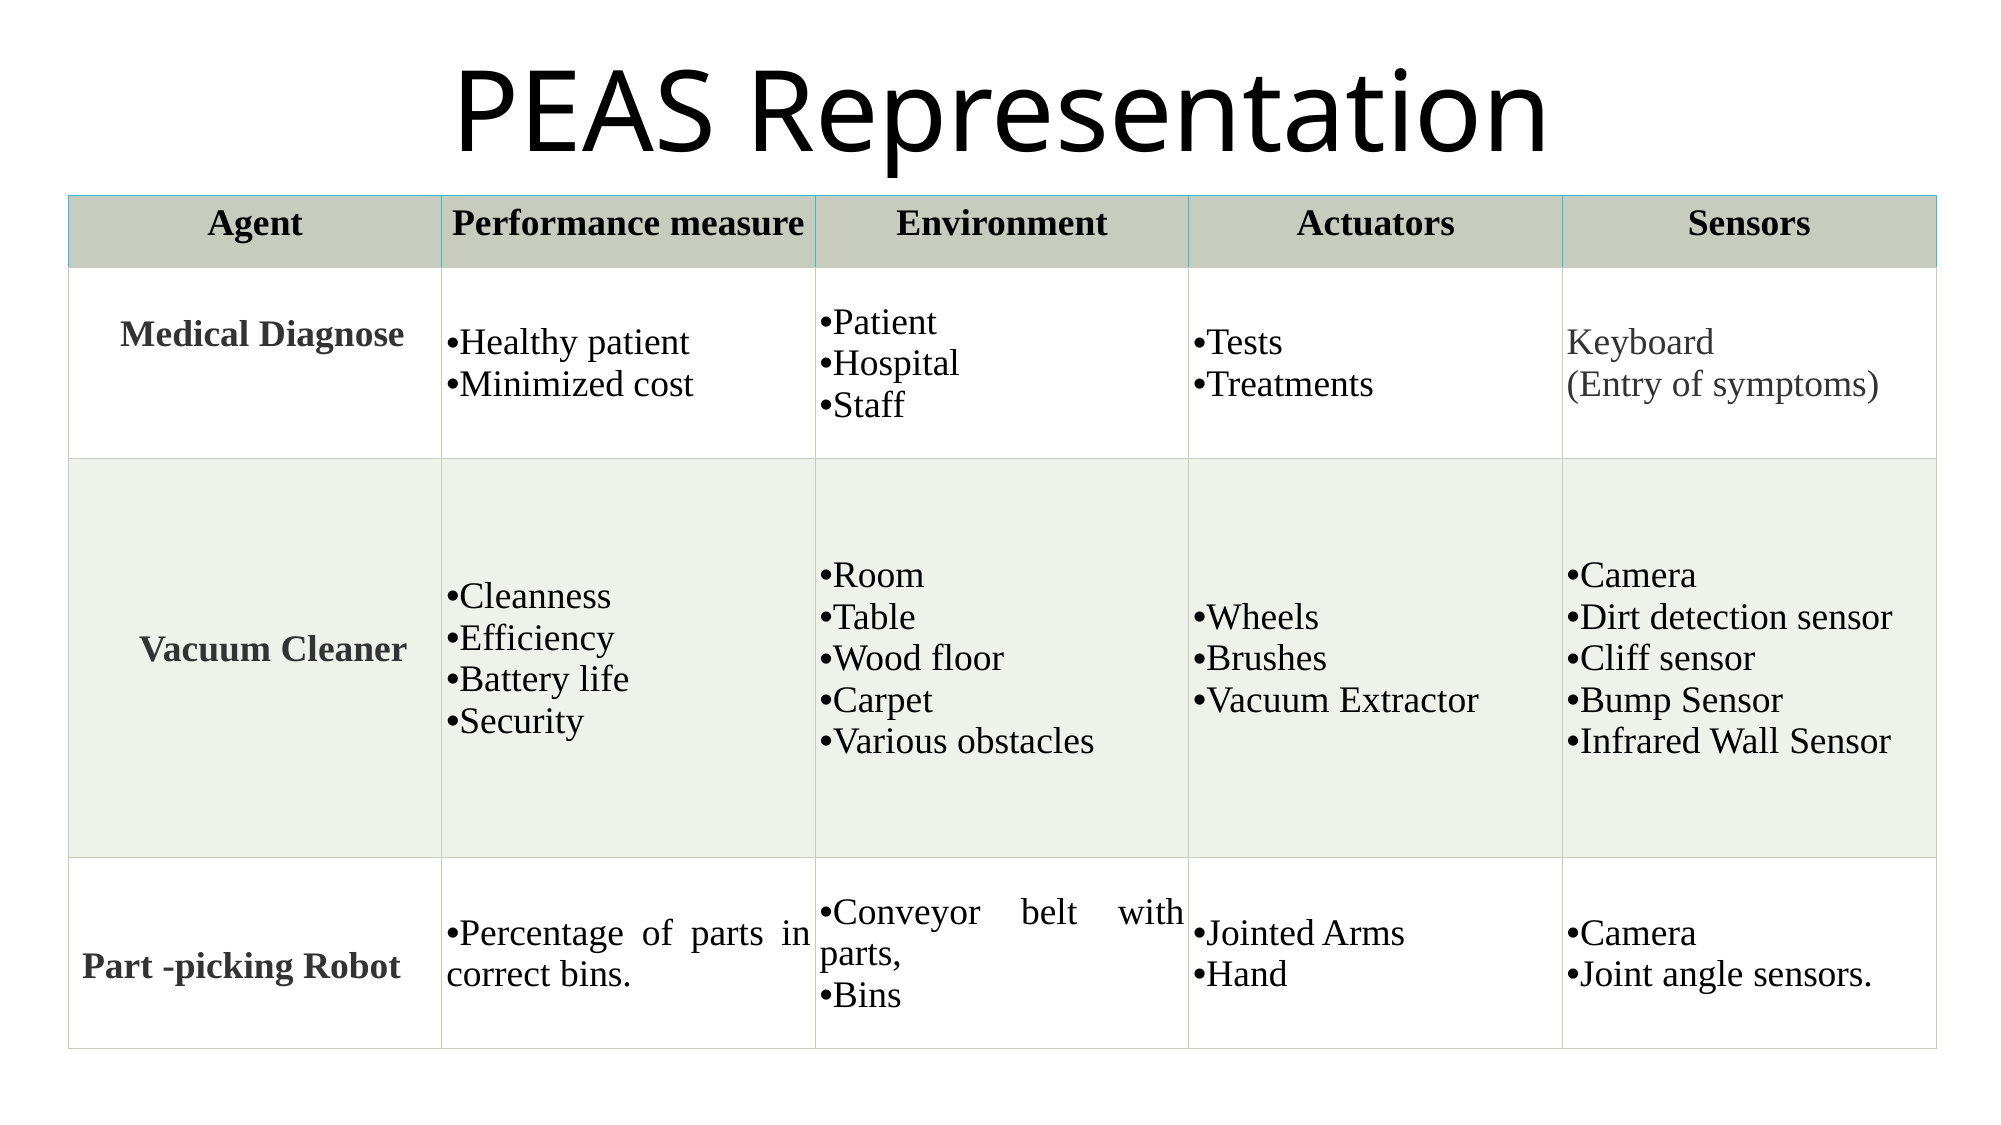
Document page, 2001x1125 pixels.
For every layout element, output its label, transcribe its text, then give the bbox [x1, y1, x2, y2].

table_cell Medical Diagnose [69, 268, 441, 458]
table_cell Percentage of parts in correct bins. [442, 858, 815, 1048]
table_cell Cleanness Efficiency Battery life Security [442, 459, 815, 857]
table_header Performance measure [442, 196, 815, 267]
table_cell Patient Hospital Staff [816, 268, 1188, 458]
table_cell Tests Treatments [1189, 268, 1562, 458]
list PEAS Representation [53, 55, 1952, 175]
table_cell Part -picking Robot [69, 858, 441, 1048]
table_cell Camera Joint angle sensors. [1563, 858, 1936, 1048]
table_cell Conveyor belt with parts, Bins [816, 858, 1188, 1048]
table_cell Room Table Wood floor Carpet Various obstacles [816, 459, 1188, 857]
table_cell Healthy patient Minimized cost [442, 268, 815, 458]
table_cell Camera Dirt detection sensor Cliff sensor Bump Sensor Infrared Wall Sensor [1563, 459, 1936, 857]
table_cell Keyboard (Entry of symptoms) [1563, 268, 1936, 458]
table_cell Vacuum Cleaner [69, 459, 441, 857]
table_header Agent [69, 196, 441, 267]
table_header Actuators [1189, 196, 1562, 267]
table_header Environment [816, 196, 1188, 267]
table_cell Jointed Arms Hand [1189, 858, 1562, 1048]
table_header Sensors [1563, 196, 1936, 267]
table_cell Wheels Brushes Vacuum Extractor [1189, 459, 1562, 857]
